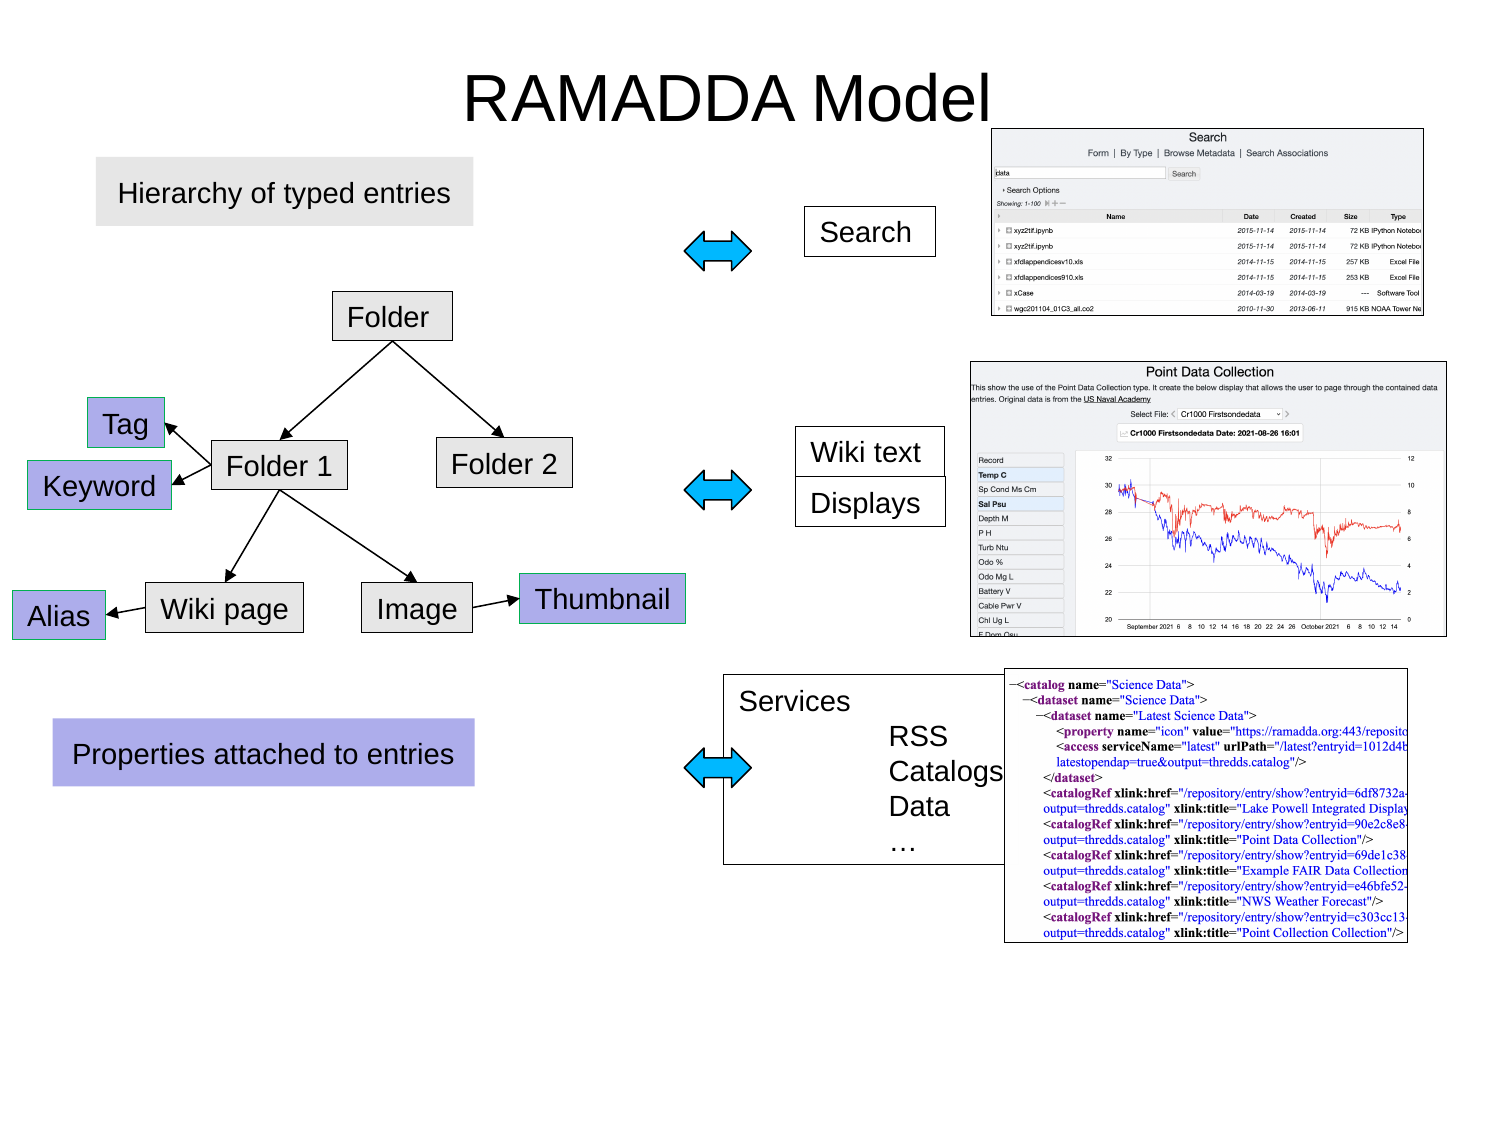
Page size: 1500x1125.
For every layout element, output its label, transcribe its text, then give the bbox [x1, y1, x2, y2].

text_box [684, 128, 1424, 316]
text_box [684, 360, 1448, 637]
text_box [95, 156, 574, 395]
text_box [11, 397, 687, 787]
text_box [684, 667, 1408, 944]
title RAMADDA Model [53, 1, 1403, 189]
